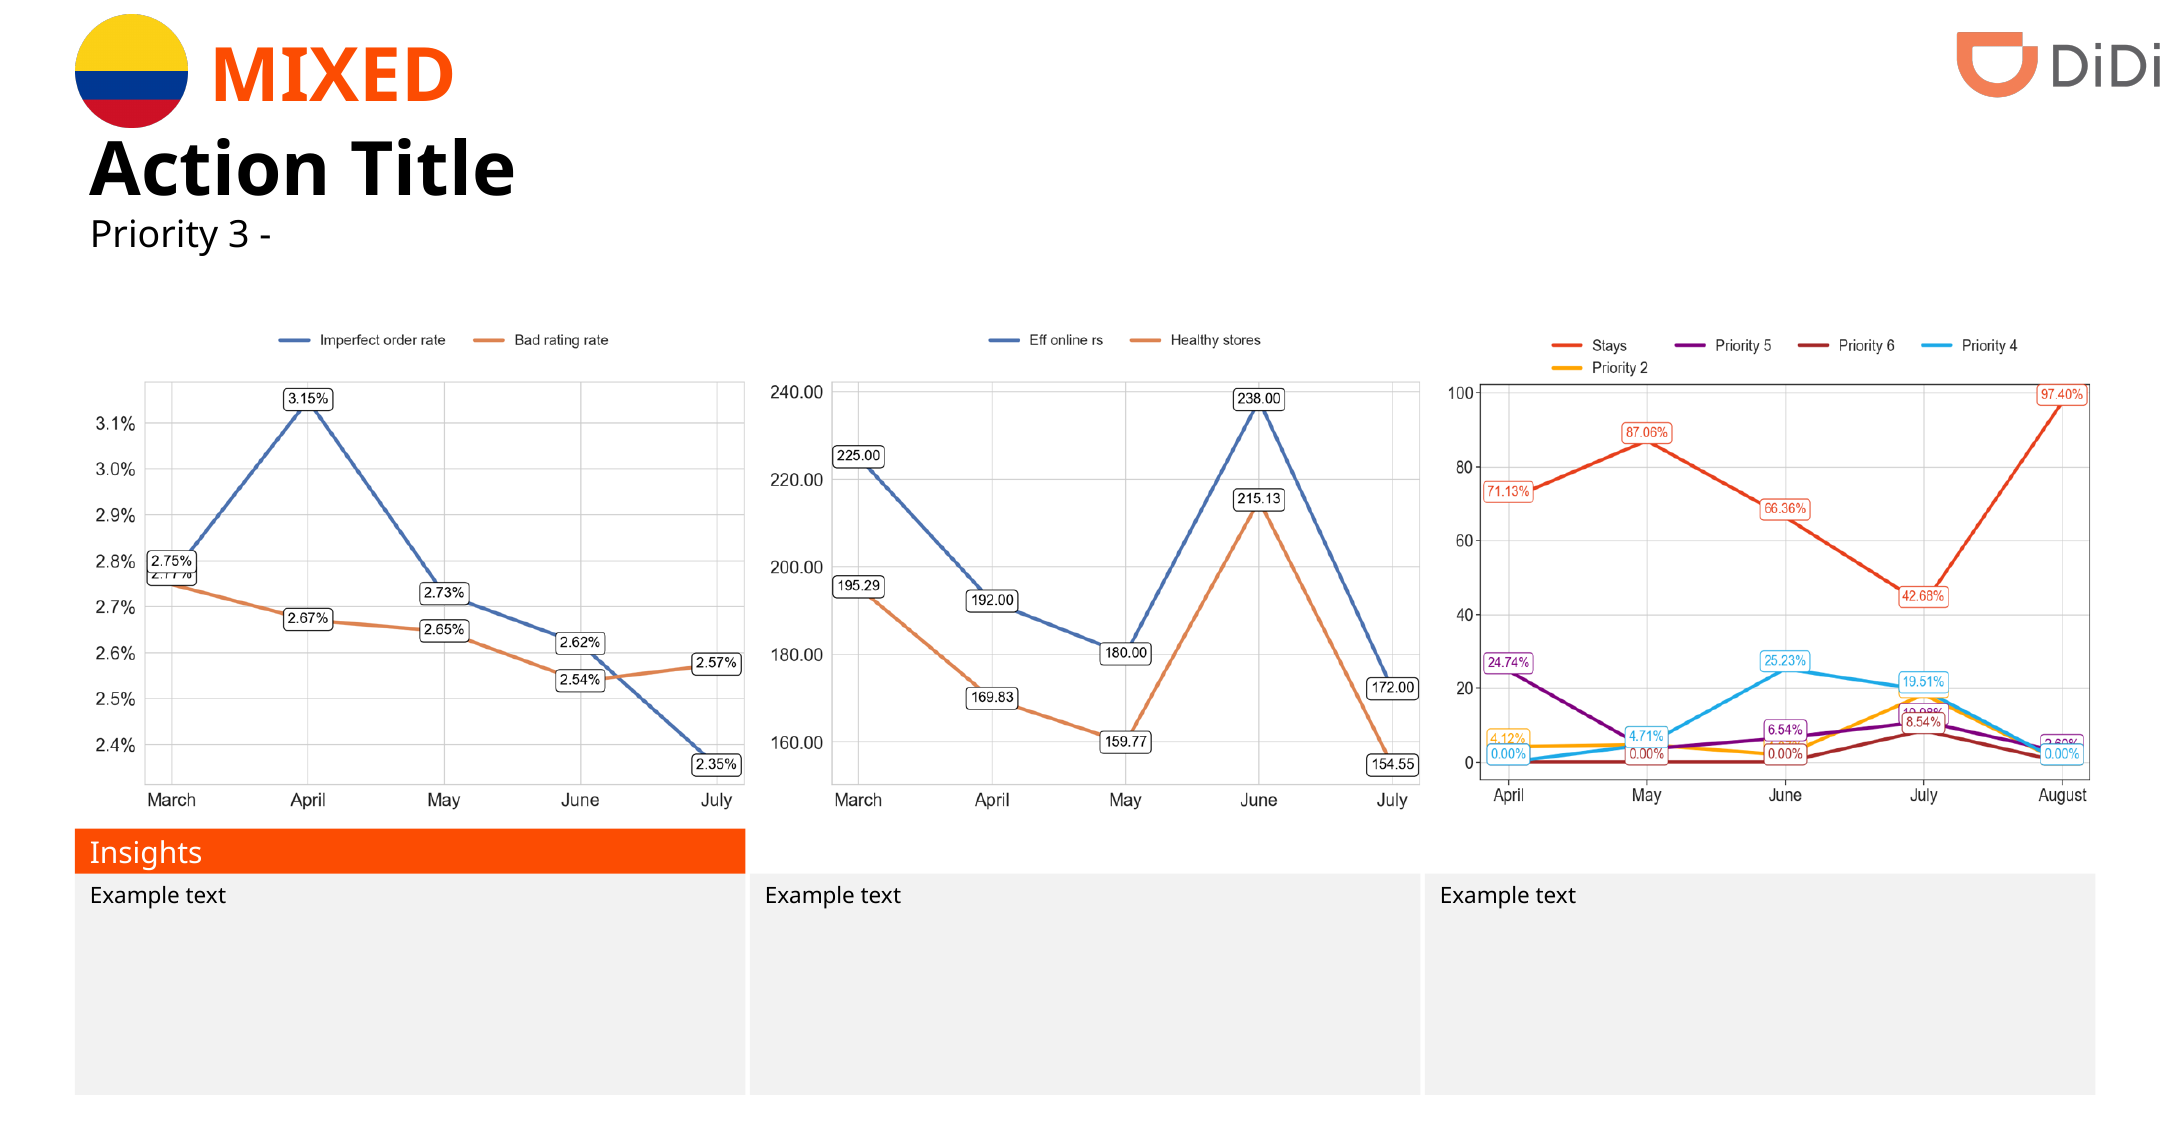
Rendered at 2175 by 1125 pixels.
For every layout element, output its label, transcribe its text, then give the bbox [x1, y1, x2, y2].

picture [74, 14, 188, 128]
text_box Action Title [74, 127, 2175, 202]
text_box Priority 3 - [74, 202, 2175, 263]
text_box MIXED [194, 15, 1800, 127]
text_box Example text [74, 874, 746, 1095]
text_box Insights [74, 837, 746, 874]
picture [1949, 1, 2175, 129]
text_box Example text [1424, 873, 2096, 1095]
text_box Example text [749, 873, 1421, 1095]
picture [74, 322, 2101, 829]
